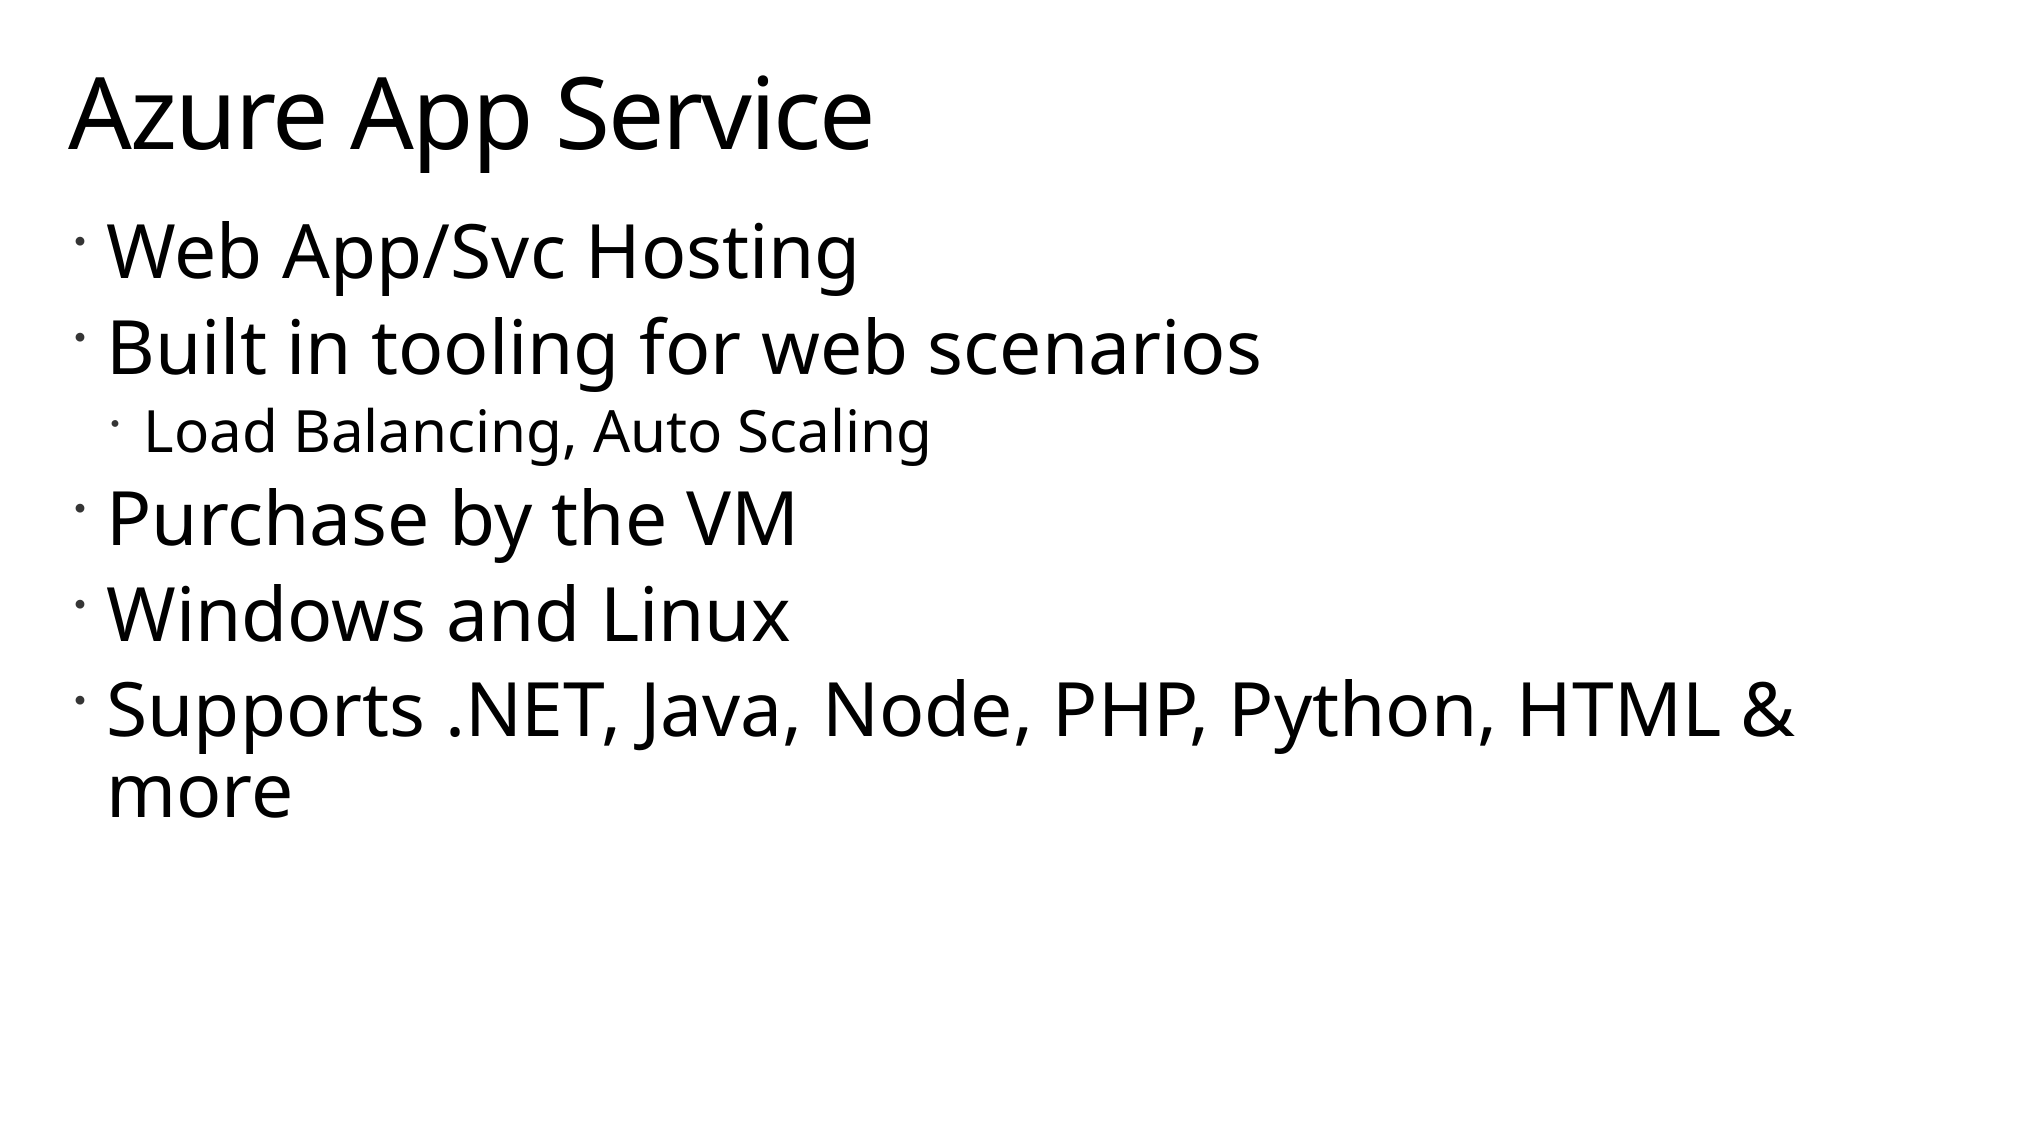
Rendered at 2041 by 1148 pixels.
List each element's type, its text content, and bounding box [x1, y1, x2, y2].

list Web App/Svc Hosting Built in tooling for web scenarios Load Balancing, Auto Scaling Purchase by the VM Windows and Linux Supports .NET, Java, Node, PHP, Python, HTML & more [45, 198, 1996, 889]
title Azure App Service [45, 48, 1996, 198]
